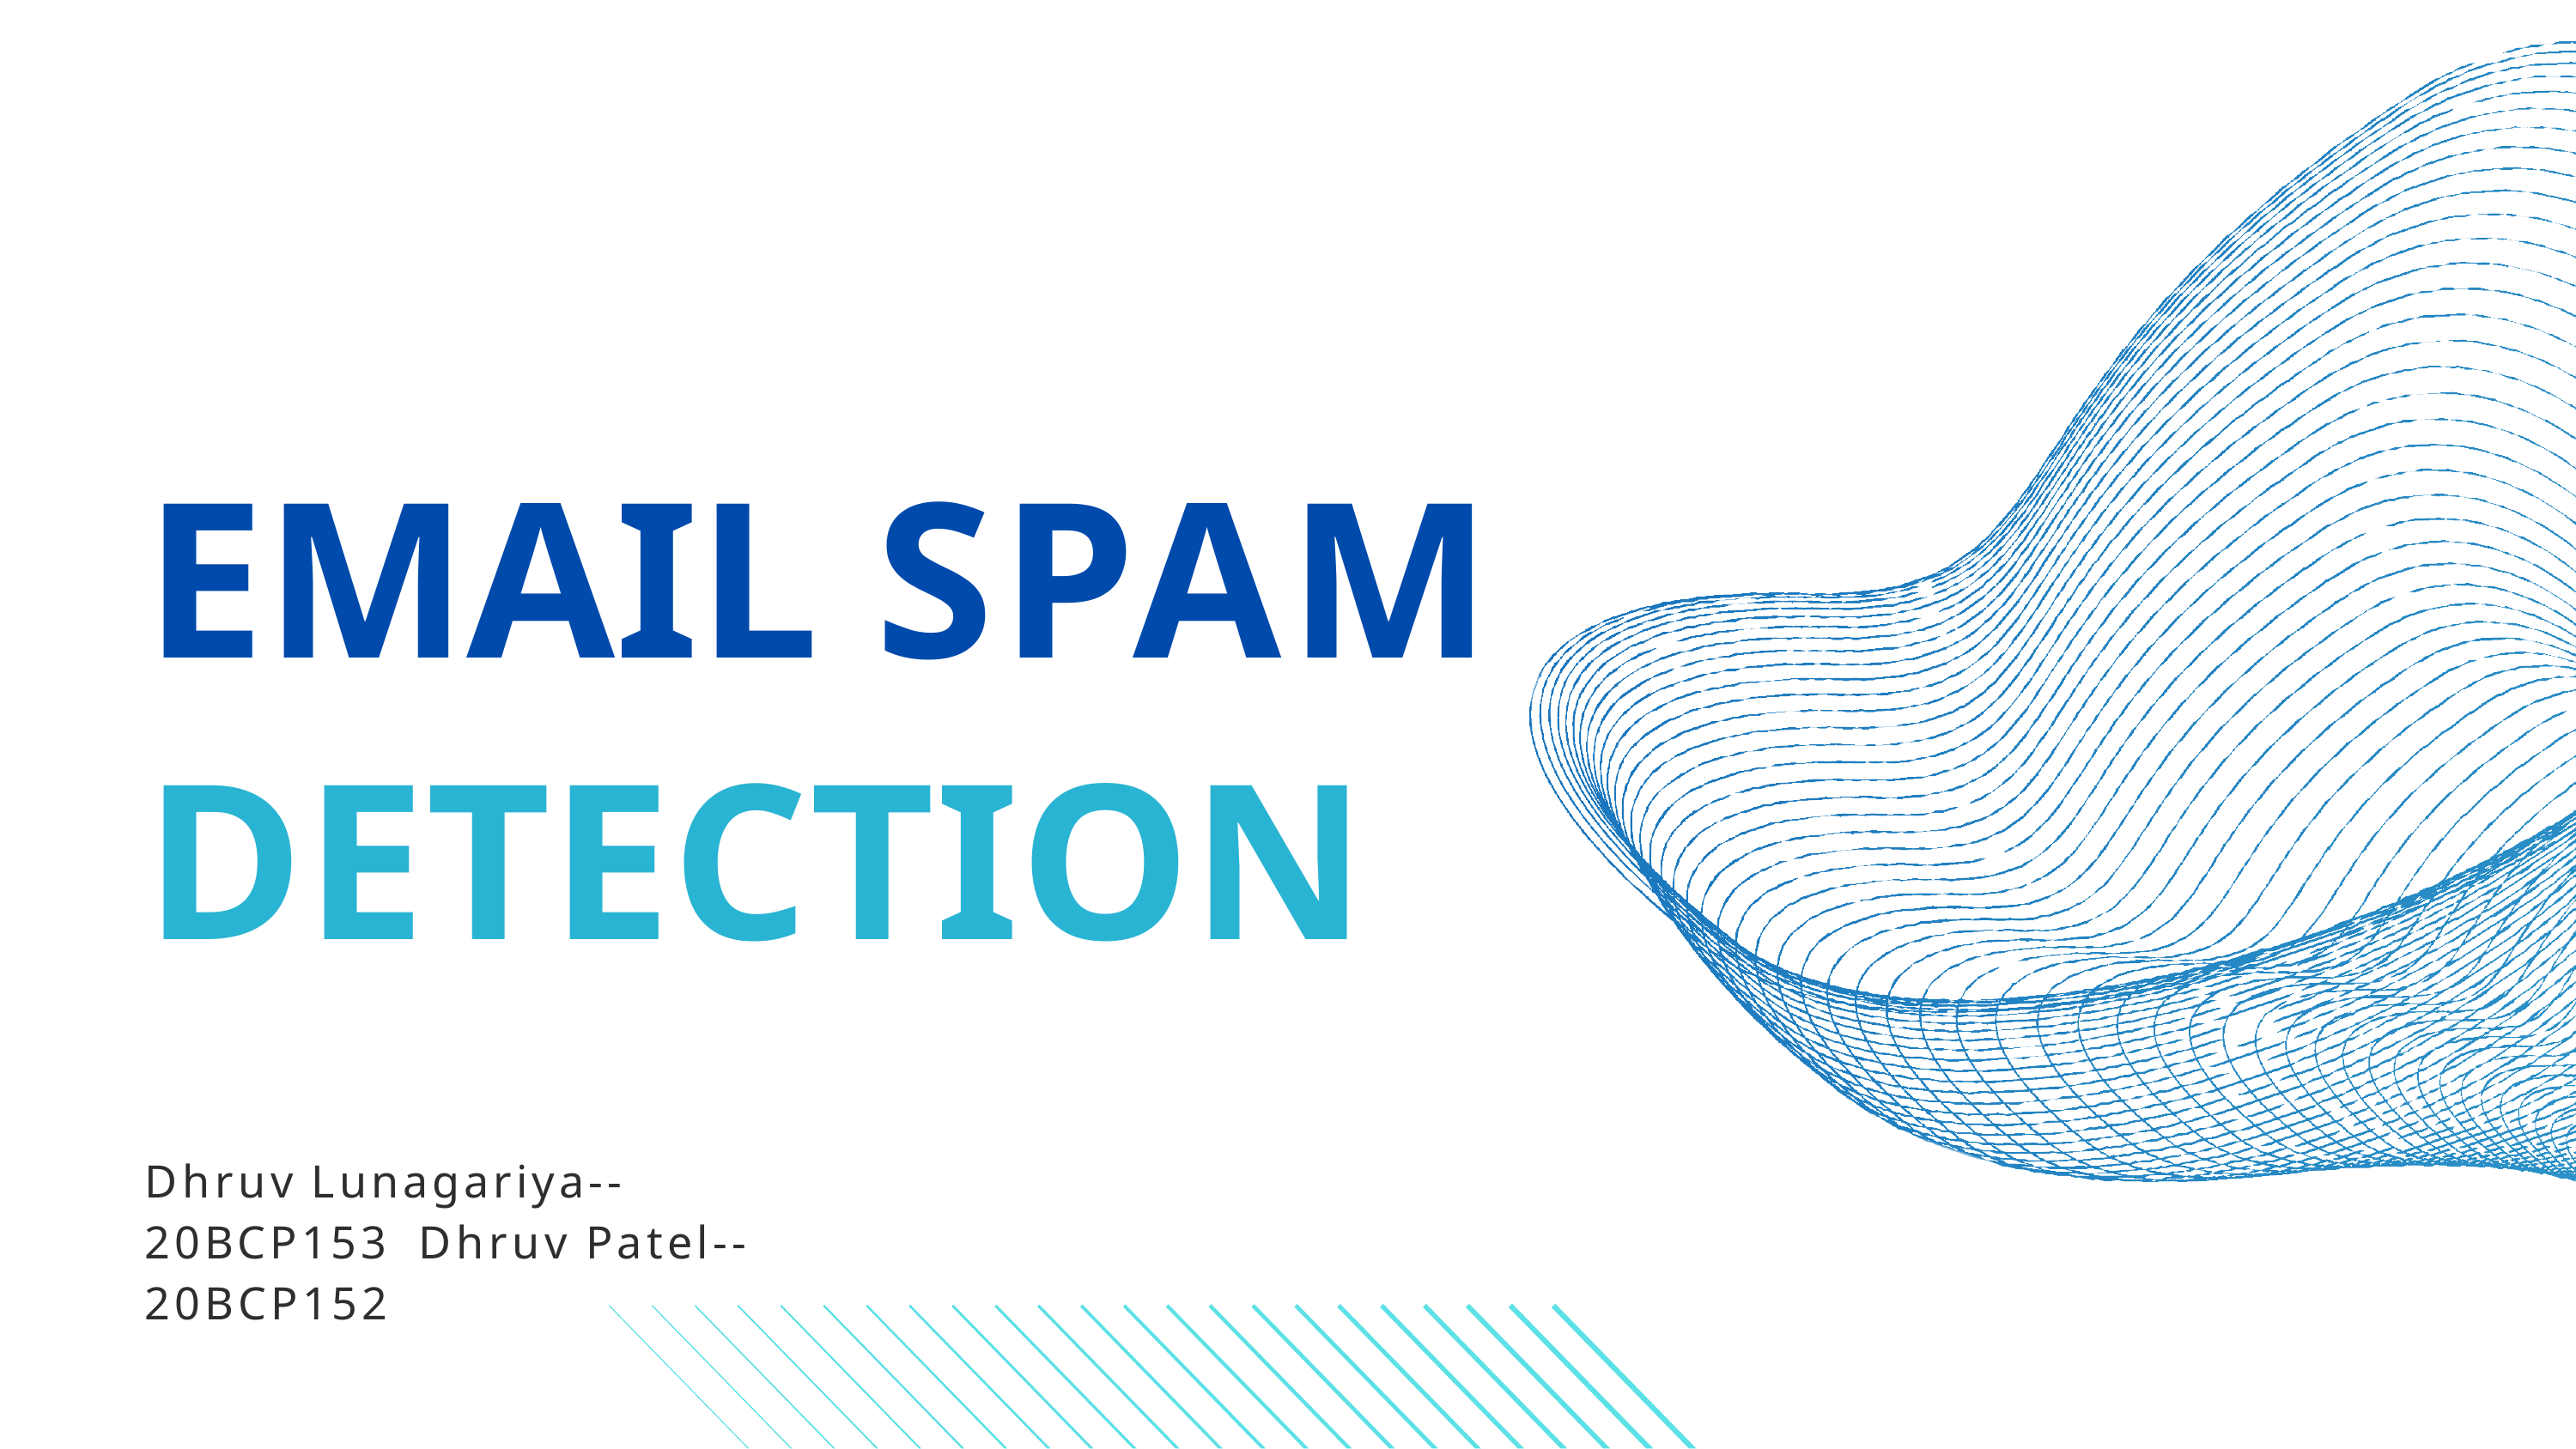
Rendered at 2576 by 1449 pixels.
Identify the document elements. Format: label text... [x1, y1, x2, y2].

title EMAIL SPAM DETECTION [143, 416, 2433, 983]
text_box Dhruv Lunagariya--20BCP153 Dhruv Patel--20BCP152 [143, 1143, 843, 1329]
picture [1529, 41, 2576, 1182]
